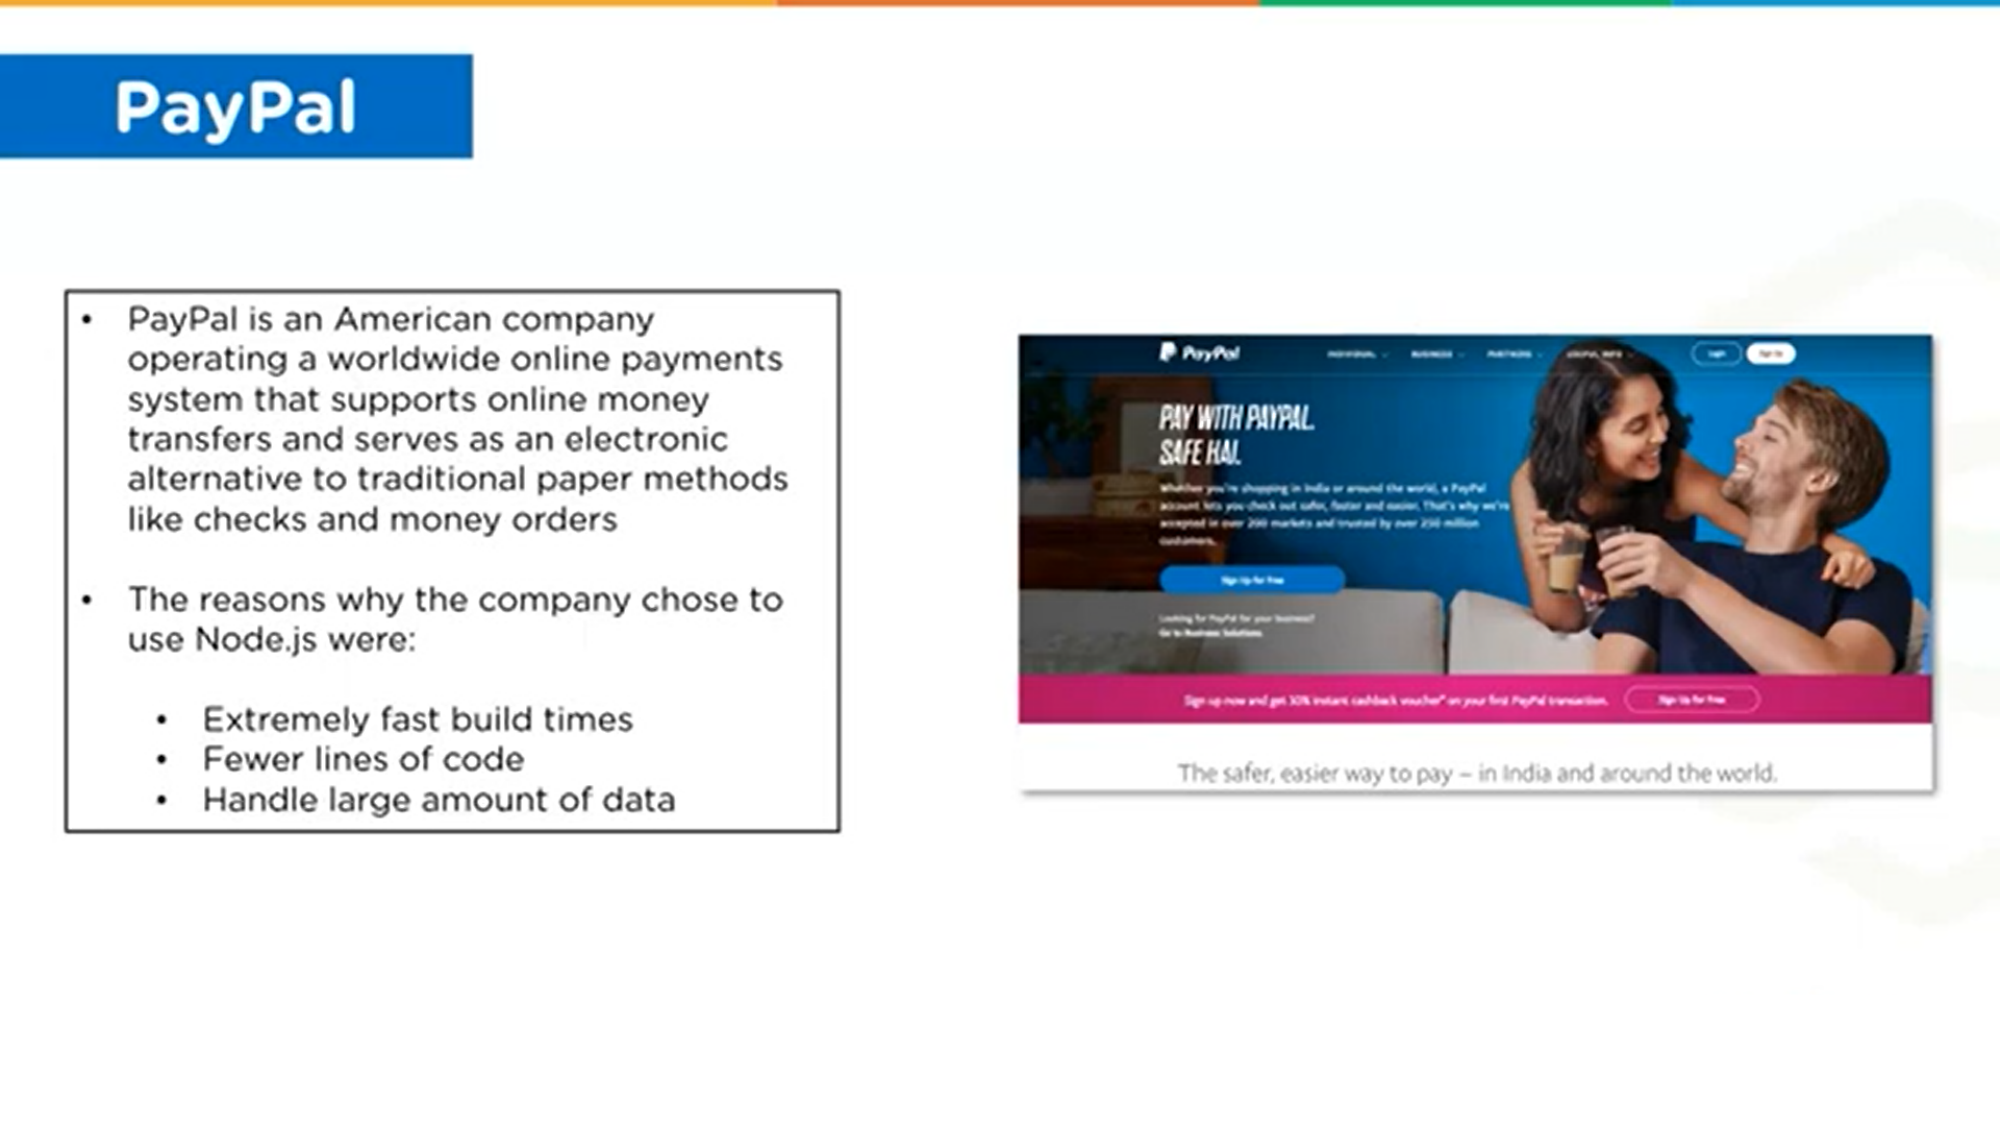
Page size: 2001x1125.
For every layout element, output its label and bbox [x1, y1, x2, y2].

picture [0, 0, 2000, 995]
